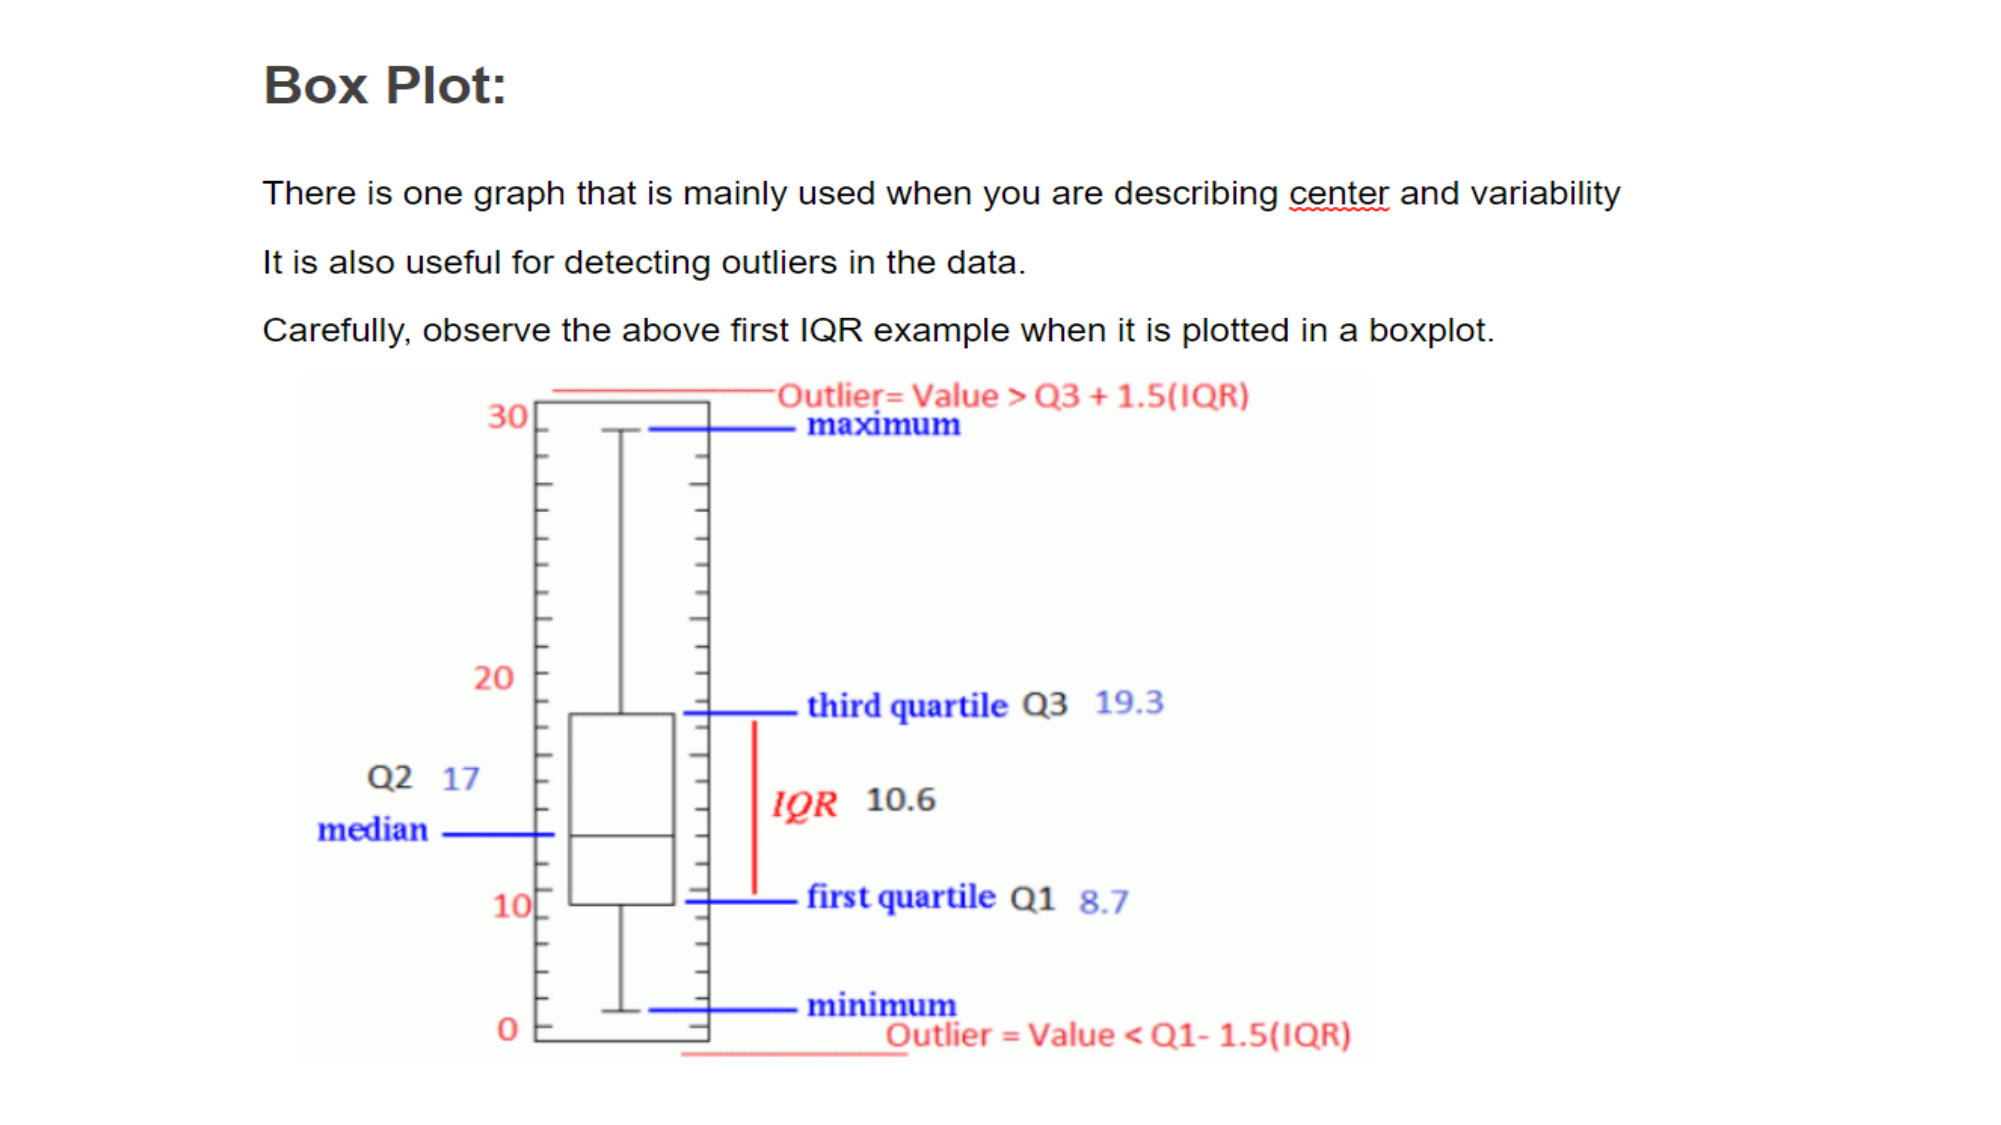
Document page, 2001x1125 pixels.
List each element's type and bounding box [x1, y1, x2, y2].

list [251, 44, 1632, 1067]
